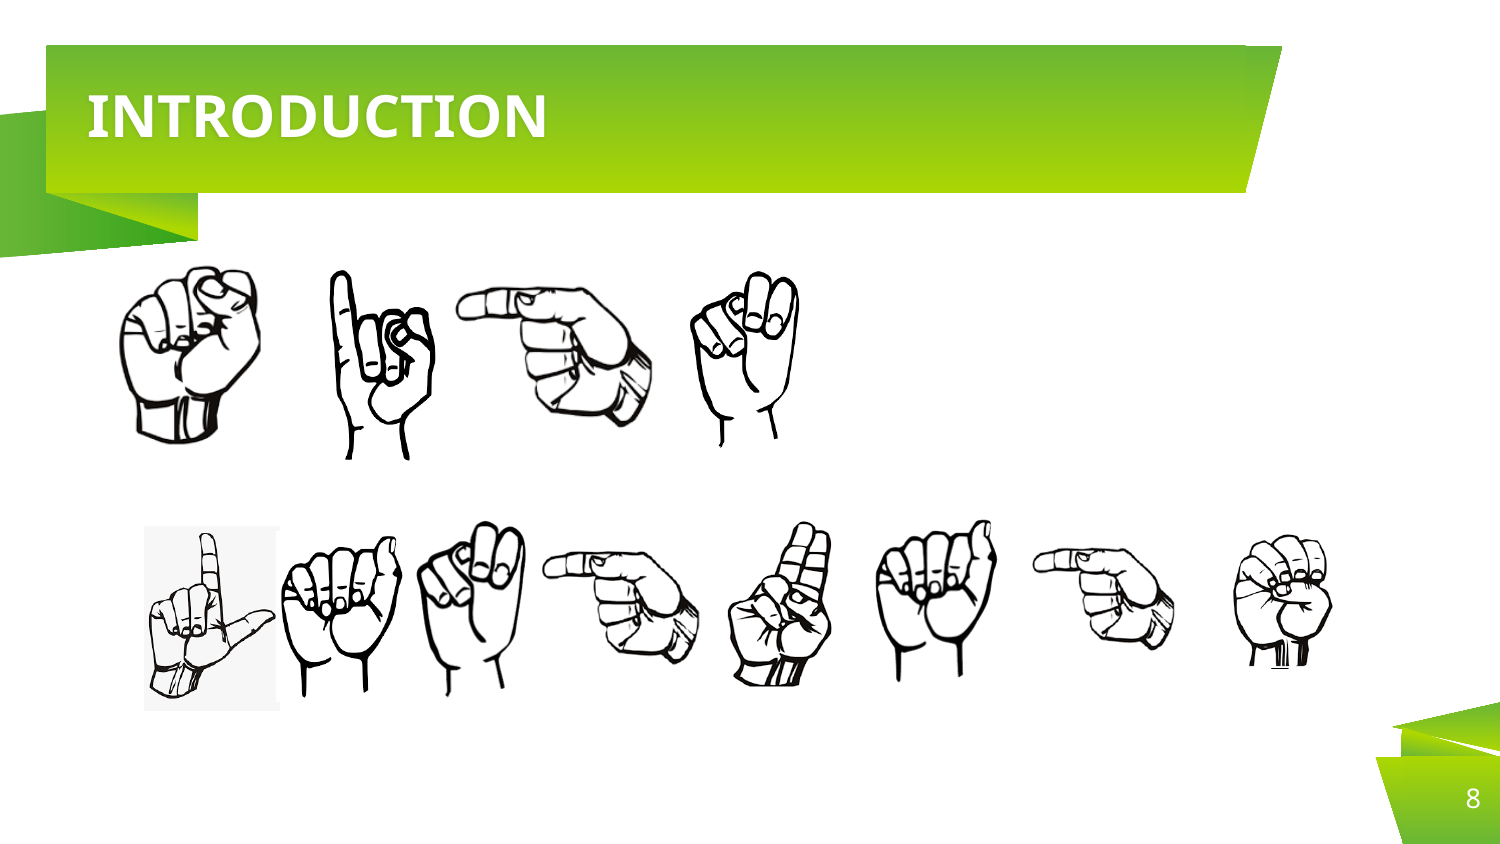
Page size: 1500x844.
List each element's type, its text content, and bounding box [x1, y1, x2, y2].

picture [1216, 526, 1350, 669]
slide_number 8 [1401, 756, 1482, 844]
picture [412, 508, 855, 702]
picture [324, 257, 671, 466]
picture [871, 515, 1002, 687]
picture [107, 257, 277, 462]
picture [144, 526, 407, 711]
title INTRODUCTION [87, 45, 1210, 193]
picture [1018, 526, 1188, 660]
picture [684, 267, 805, 452]
